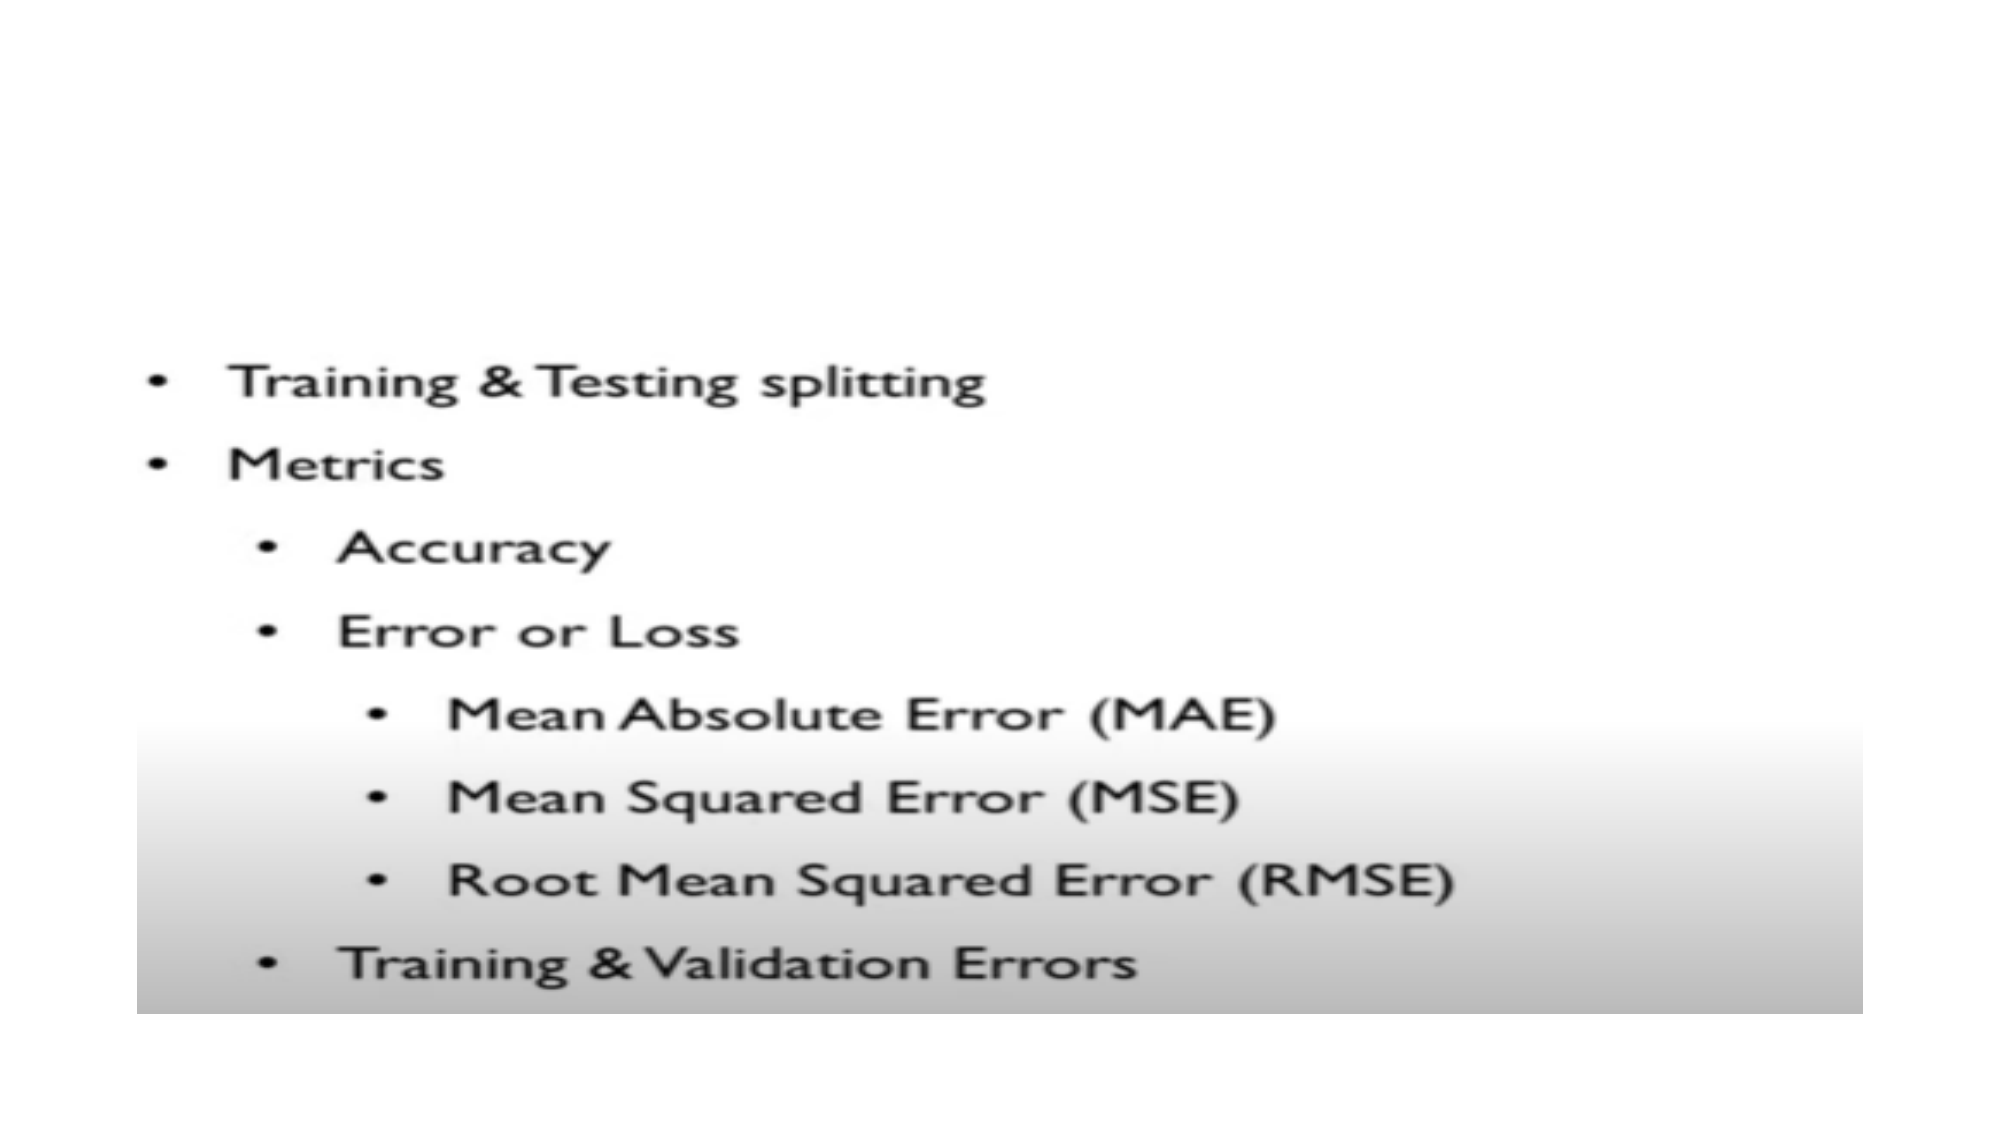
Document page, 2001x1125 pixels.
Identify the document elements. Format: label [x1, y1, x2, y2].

picture [137, 299, 1863, 1014]
